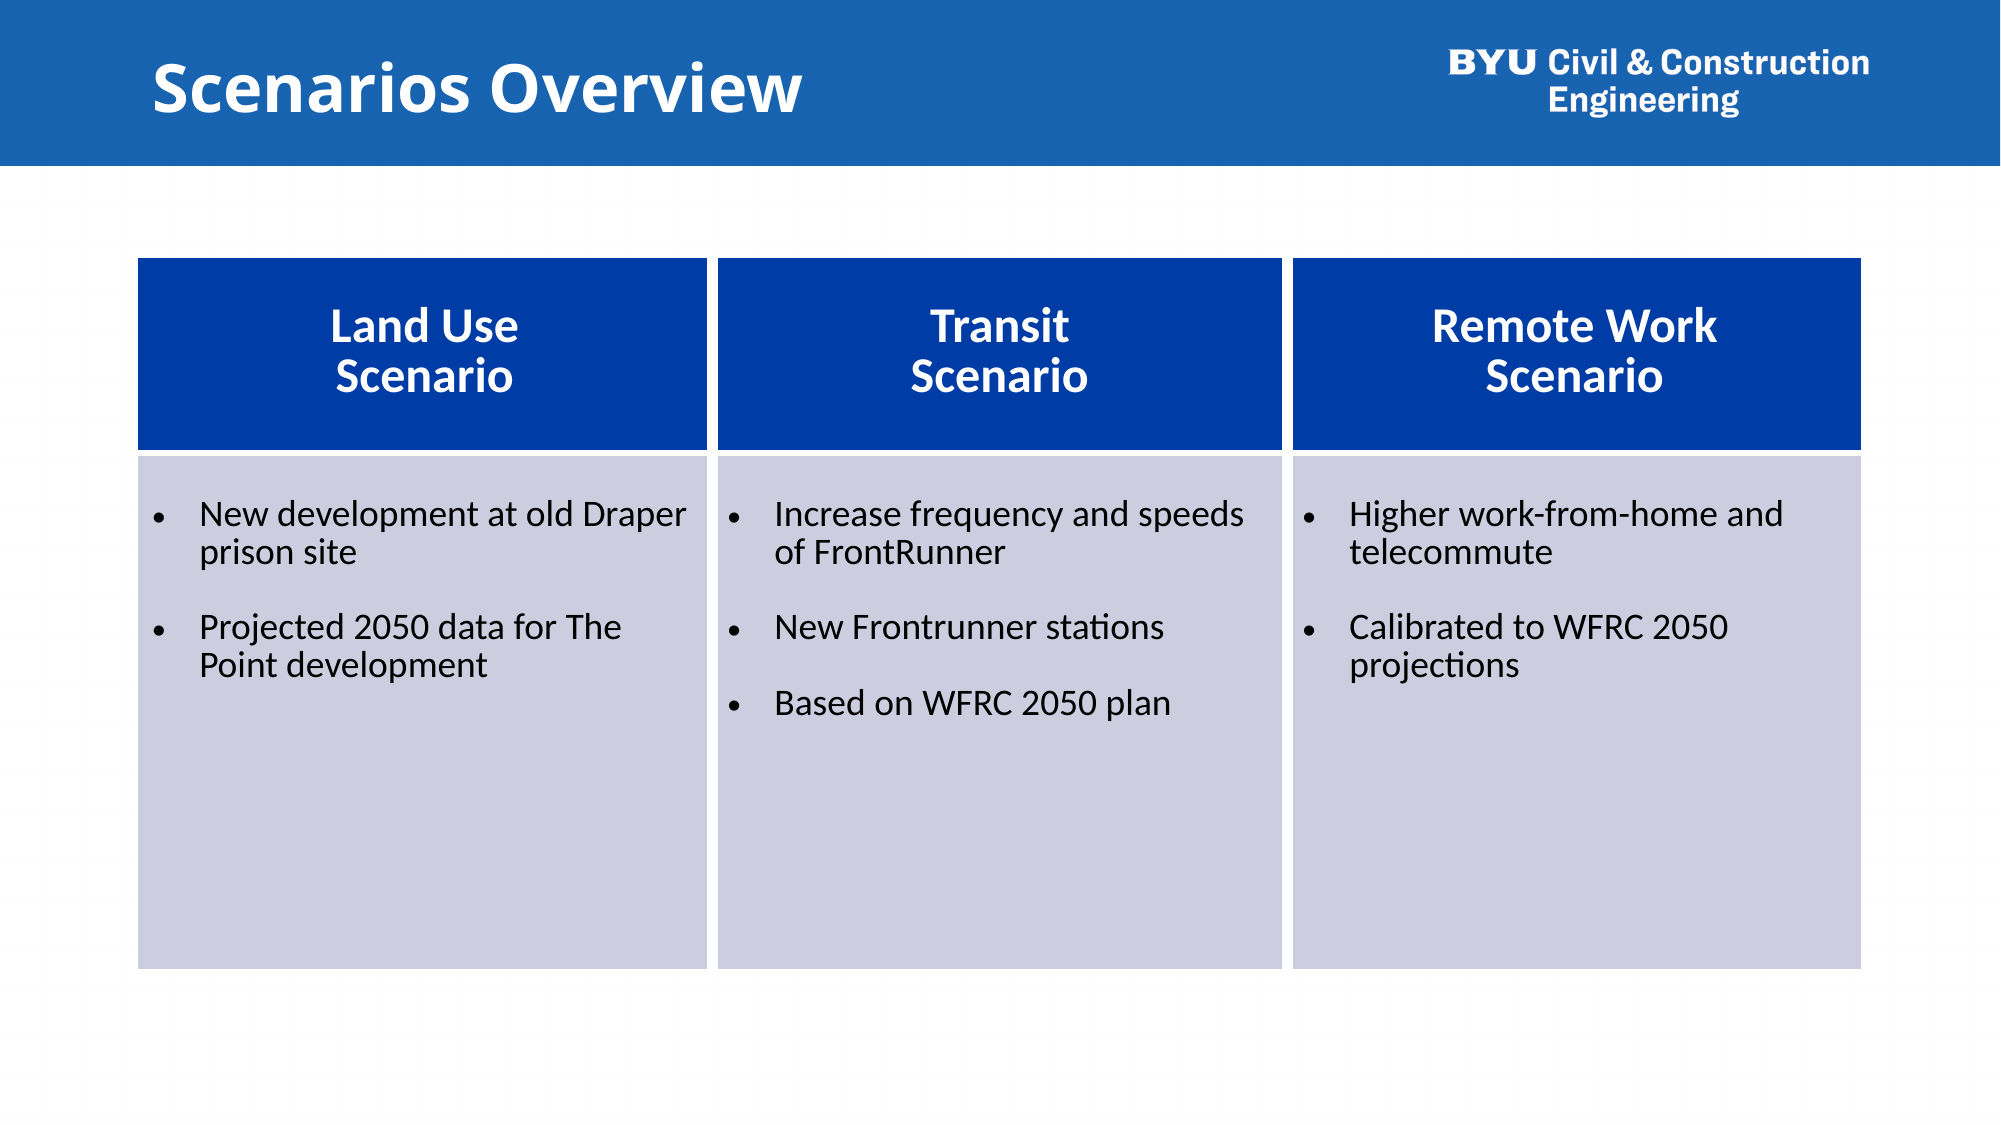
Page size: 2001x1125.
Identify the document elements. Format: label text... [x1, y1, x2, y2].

table_header Land Use Scenario [138, 258, 707, 450]
picture [0, 0, 2001, 1125]
table_cell New development at old Draper prison site Projected 2050 data for The Point development [138, 456, 707, 969]
table_cell Higher work-from-home and telecommute Calibrated to WFRC 2050 projections [1293, 456, 1861, 969]
table_header Transit Scenario [718, 258, 1282, 450]
title Scenarios Overview [137, 45, 1469, 137]
table_header Remote Work Scenario [1293, 258, 1861, 450]
table_cell Increase frequency and speeds of FrontRunner New Frontrunner stations Based on WFRC 2050 plan [718, 456, 1282, 969]
